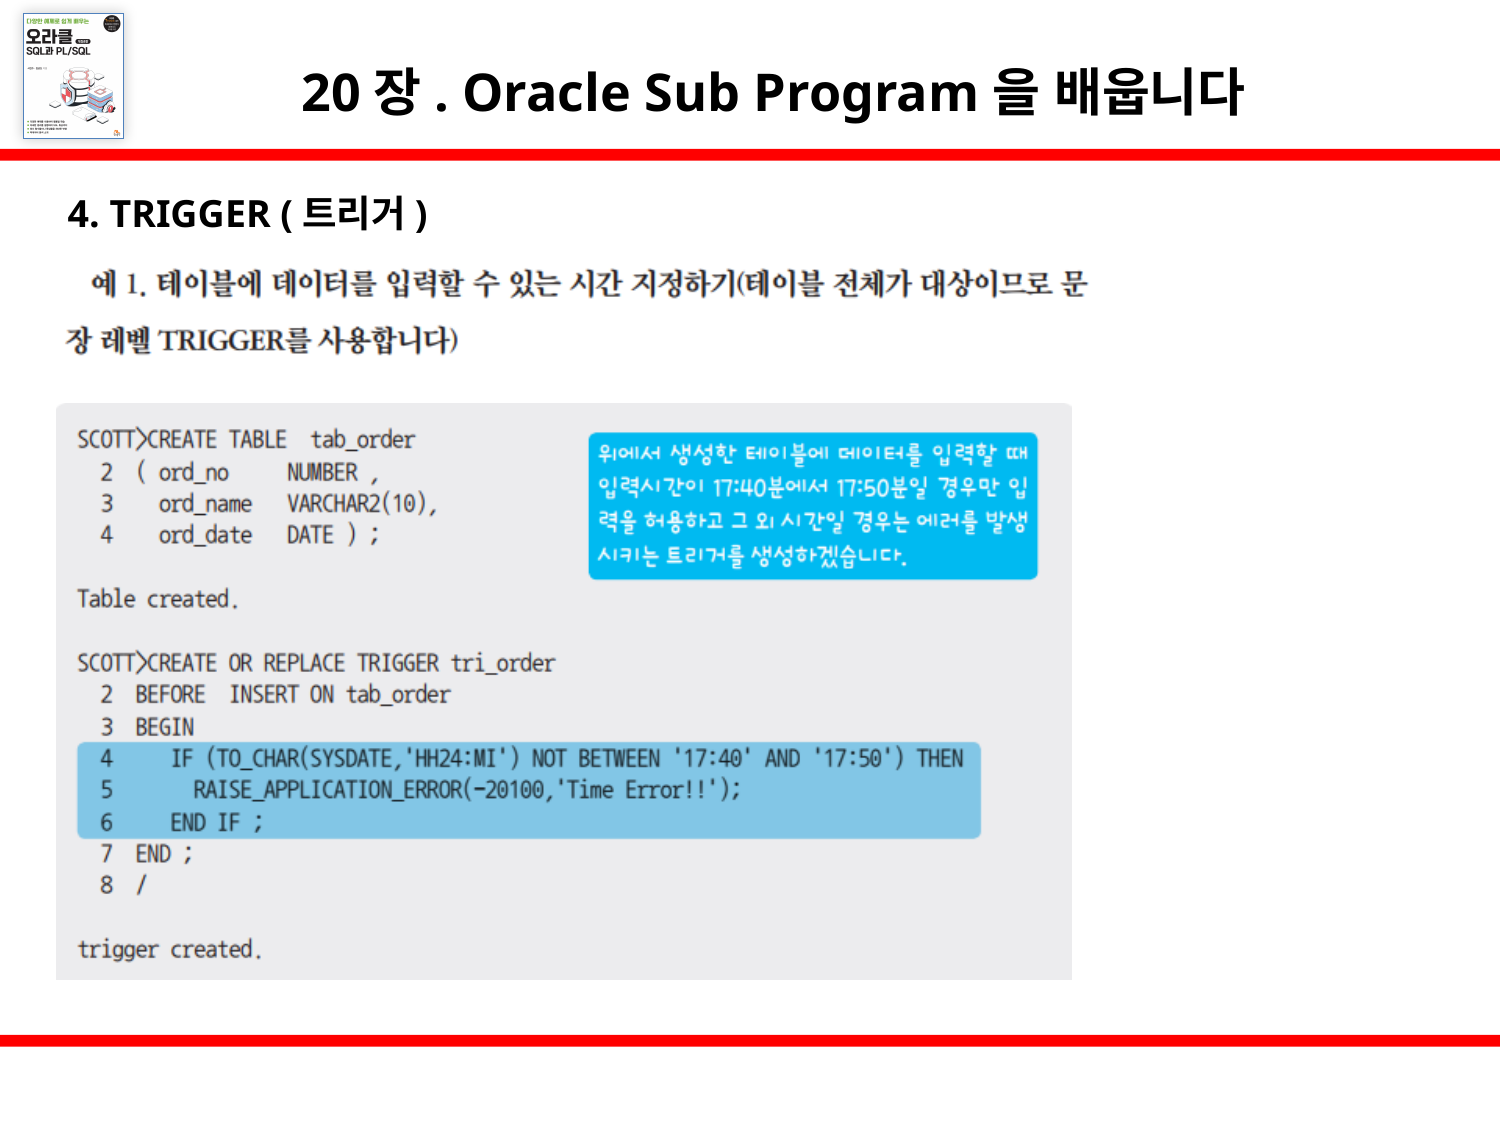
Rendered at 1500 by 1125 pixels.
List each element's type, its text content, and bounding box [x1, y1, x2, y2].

picture [23, 13, 125, 140]
text_box [0, 1033, 1500, 1049]
text_box [0, 147, 1500, 163]
picture [56, 402, 1073, 980]
text_box 20장. Oracle Sub Program을 배웁니다 [204, 0, 1343, 151]
text_box 4. TRIGGER (트리거) [51, 169, 1236, 256]
picture [52, 248, 1101, 379]
